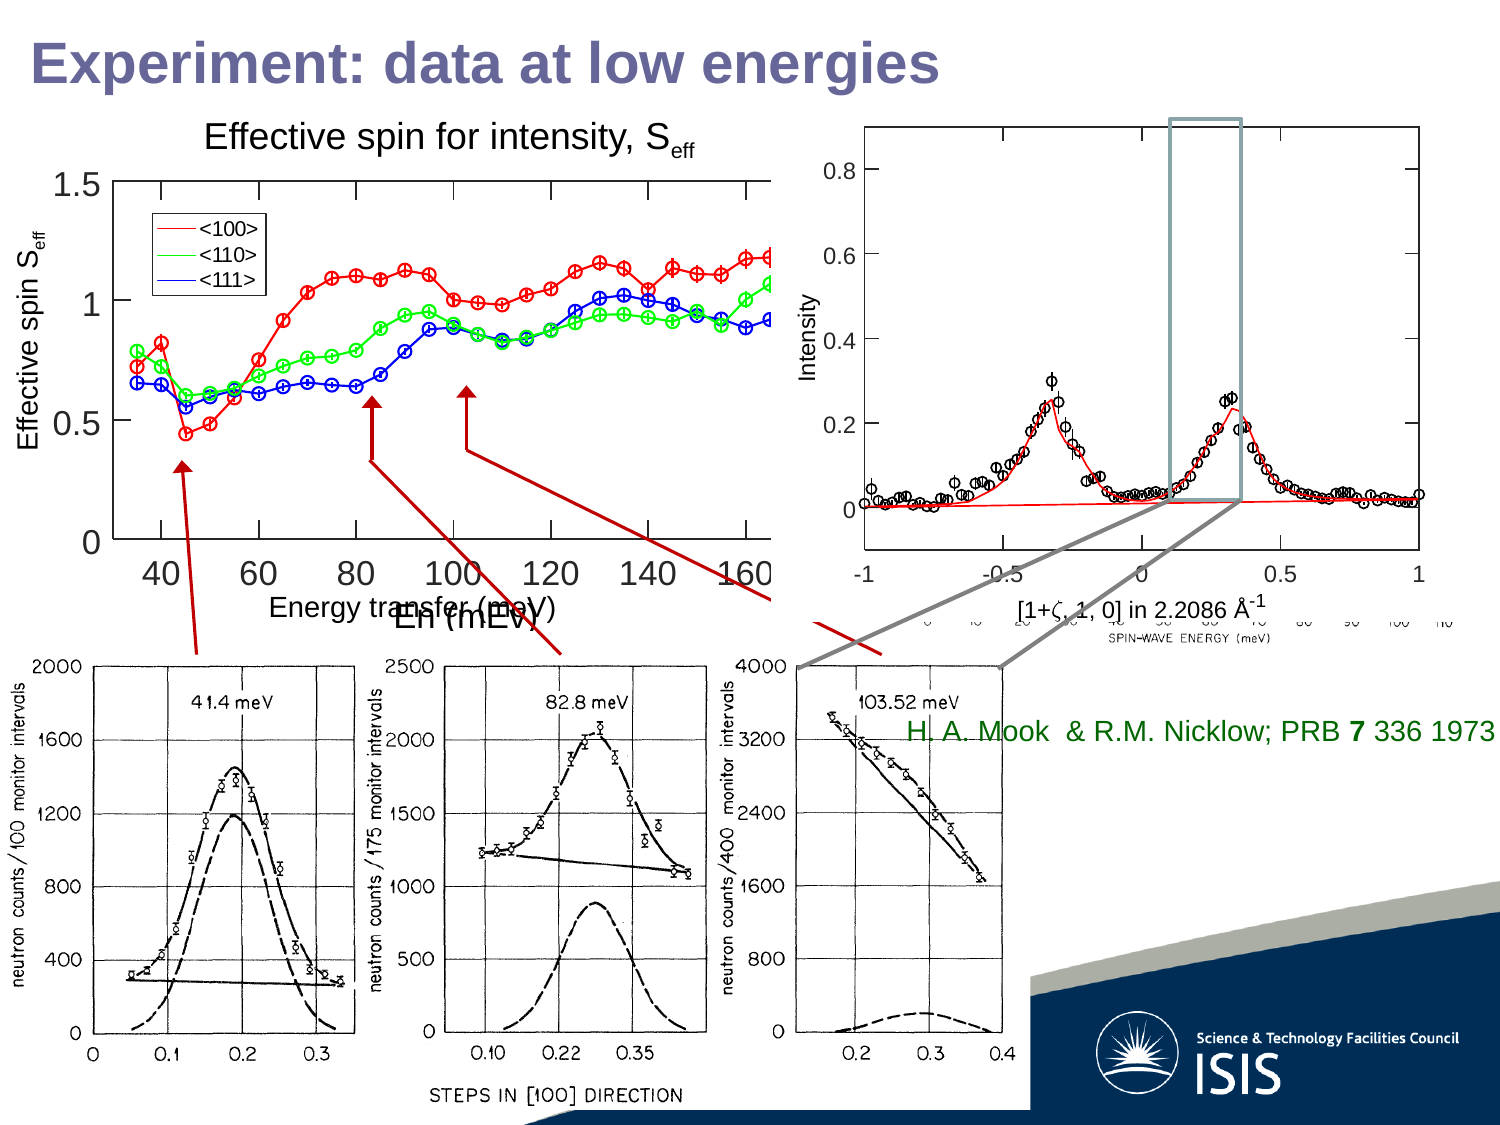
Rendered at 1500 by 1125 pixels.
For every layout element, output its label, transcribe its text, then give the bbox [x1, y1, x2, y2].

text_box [0, 104, 838, 383]
text_box H. A. Mook & R.M. Nicklow; PRB 7 336 1973 [1035, 705, 1500, 755]
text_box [770, 115, 1487, 669]
picture [0, 879, 1500, 1125]
text_box Experiment: data at low energies [15, 17, 1500, 135]
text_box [0, 385, 1031, 1111]
